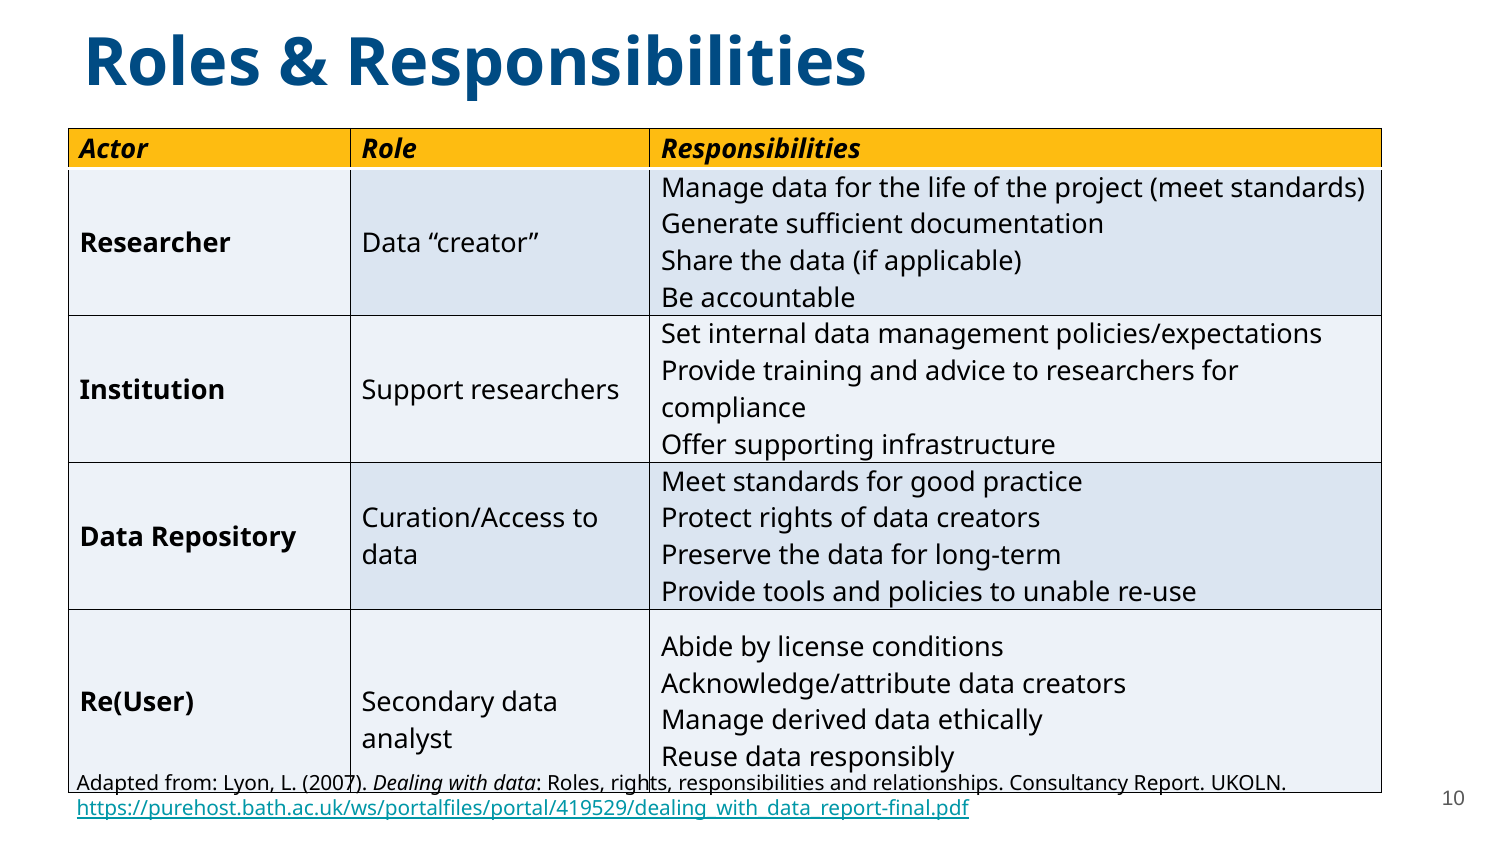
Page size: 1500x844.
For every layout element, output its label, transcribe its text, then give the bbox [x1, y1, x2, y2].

table_cell Support researchers [351, 316, 649, 462]
table_cell Data Repository [69, 463, 350, 609]
table_cell Institution [69, 316, 350, 462]
table_header Role [351, 129, 649, 167]
table_cell Data “creator” [351, 170, 649, 315]
table_cell Manage data for the life of the project (meet standards) Generate sufficient documentation Share the data (if applicable) Be accountable [650, 170, 1381, 315]
table_header Actor [69, 129, 350, 167]
table_cell Secondary data analyst [351, 610, 649, 754]
table_cell Set internal data management policies/expectations Provide training and advice to researchers for compliance Offer supporting infrastructure [650, 316, 1381, 462]
table_cell Curation/Access to data [351, 463, 649, 609]
table_cell Re(User) [69, 610, 350, 754]
table_header Responsibilities [650, 129, 1381, 167]
table_cell Researcher [69, 170, 350, 315]
slide_number ‹#› [1389, 764, 1480, 830]
text_box Roles & Responsibilities [68, 13, 1466, 108]
text_box Adapted from: Lyon, L. (2007). Dealing with data: Roles, rights, responsibilities and relationships. Consultancy Report. UKOLN. https://purehost.bath.ac.uk/ws/portalfiles/portal/419529/dealing_with_data_report-final.pdf [61, 754, 1413, 838]
table_cell Meet standards for good practice Protect rights of data creators Preserve the data for long-term Provide tools and policies to unable re-use [650, 463, 1381, 609]
table_cell Abide by license conditions Acknowledge/attribute data creators Manage derived data ethically Reuse data responsibly [650, 610, 1381, 754]
